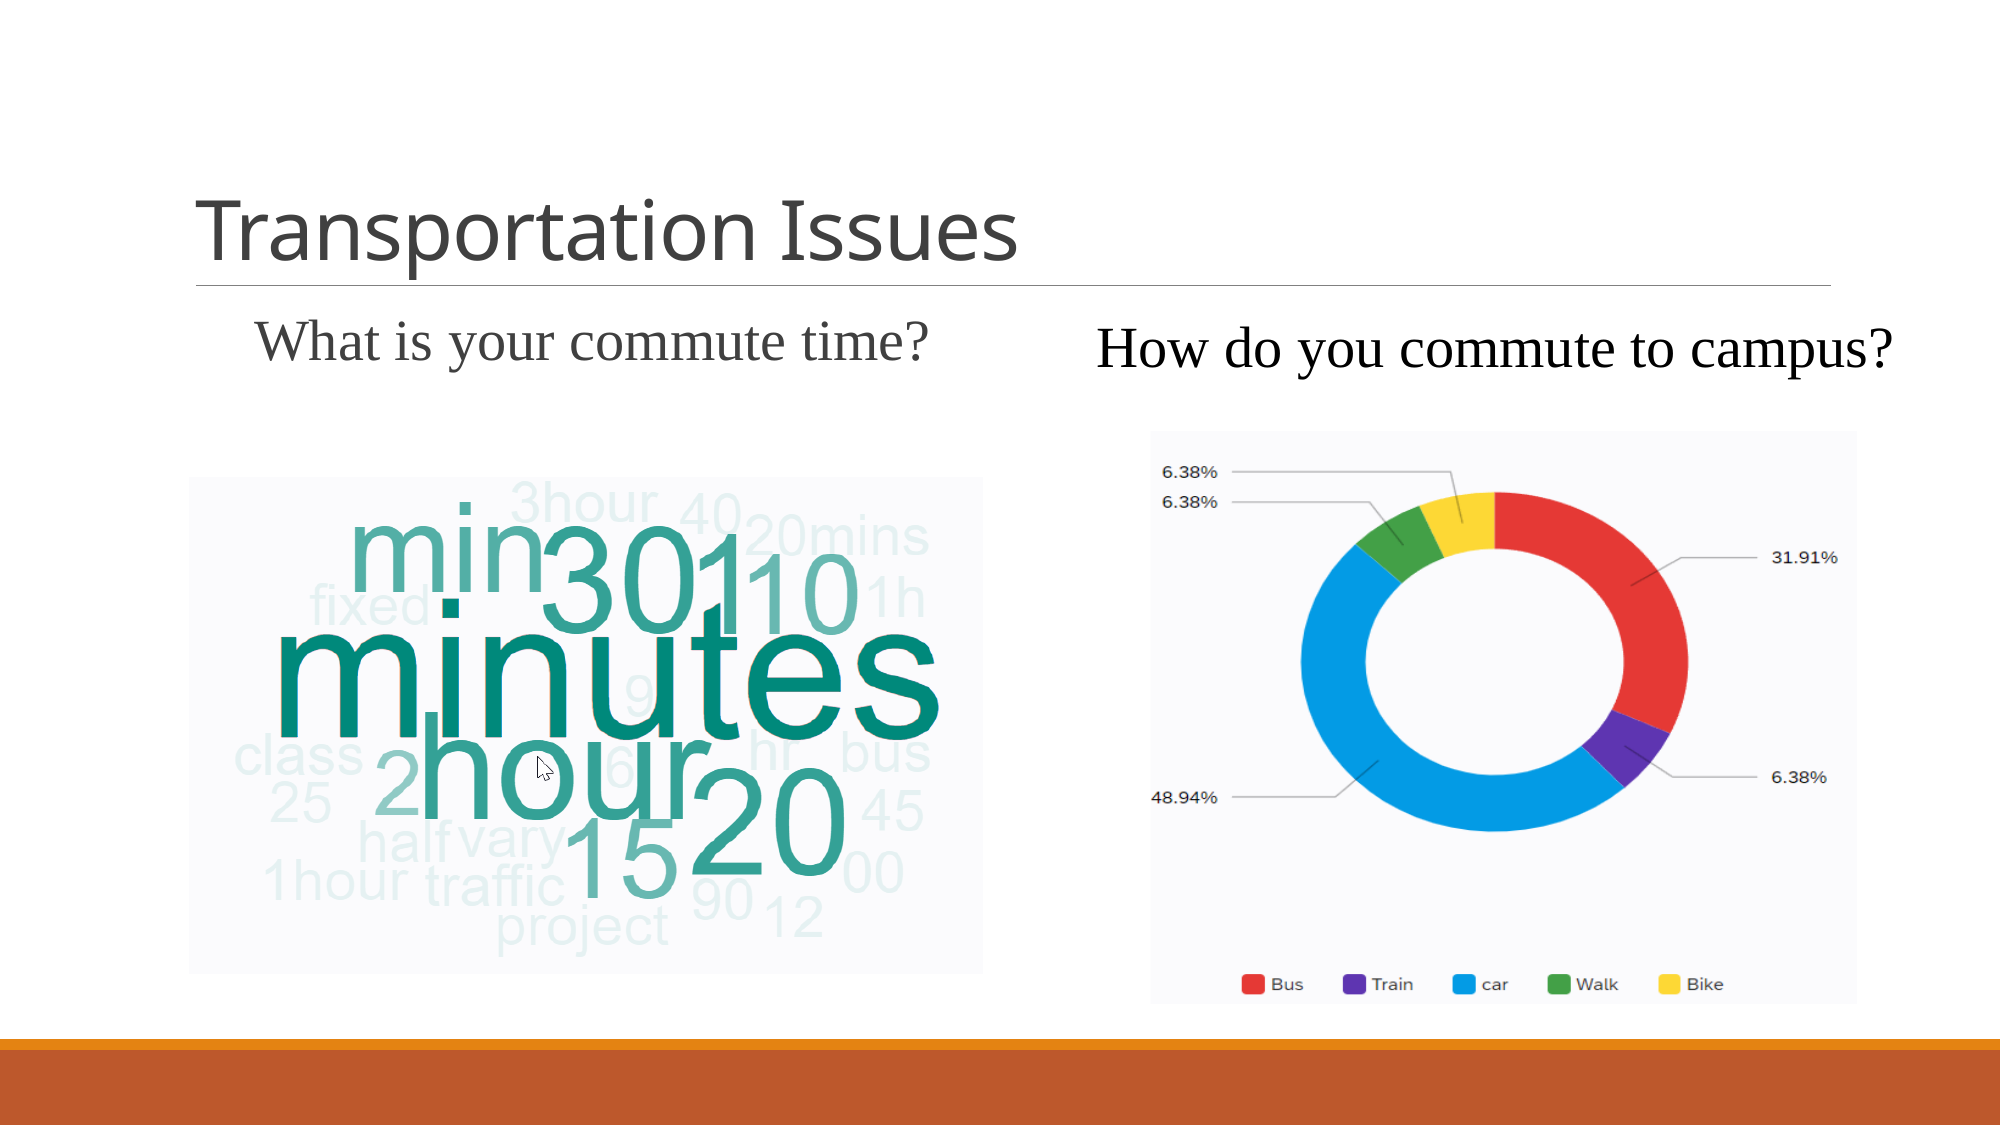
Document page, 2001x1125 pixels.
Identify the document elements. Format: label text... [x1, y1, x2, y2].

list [188, 477, 983, 975]
list What is your commute time? [180, 302, 990, 963]
title Transportation Issues [180, 47, 1830, 285]
picture [1149, 431, 1858, 1004]
text_box How do you commute to campus? [1072, 301, 1918, 432]
